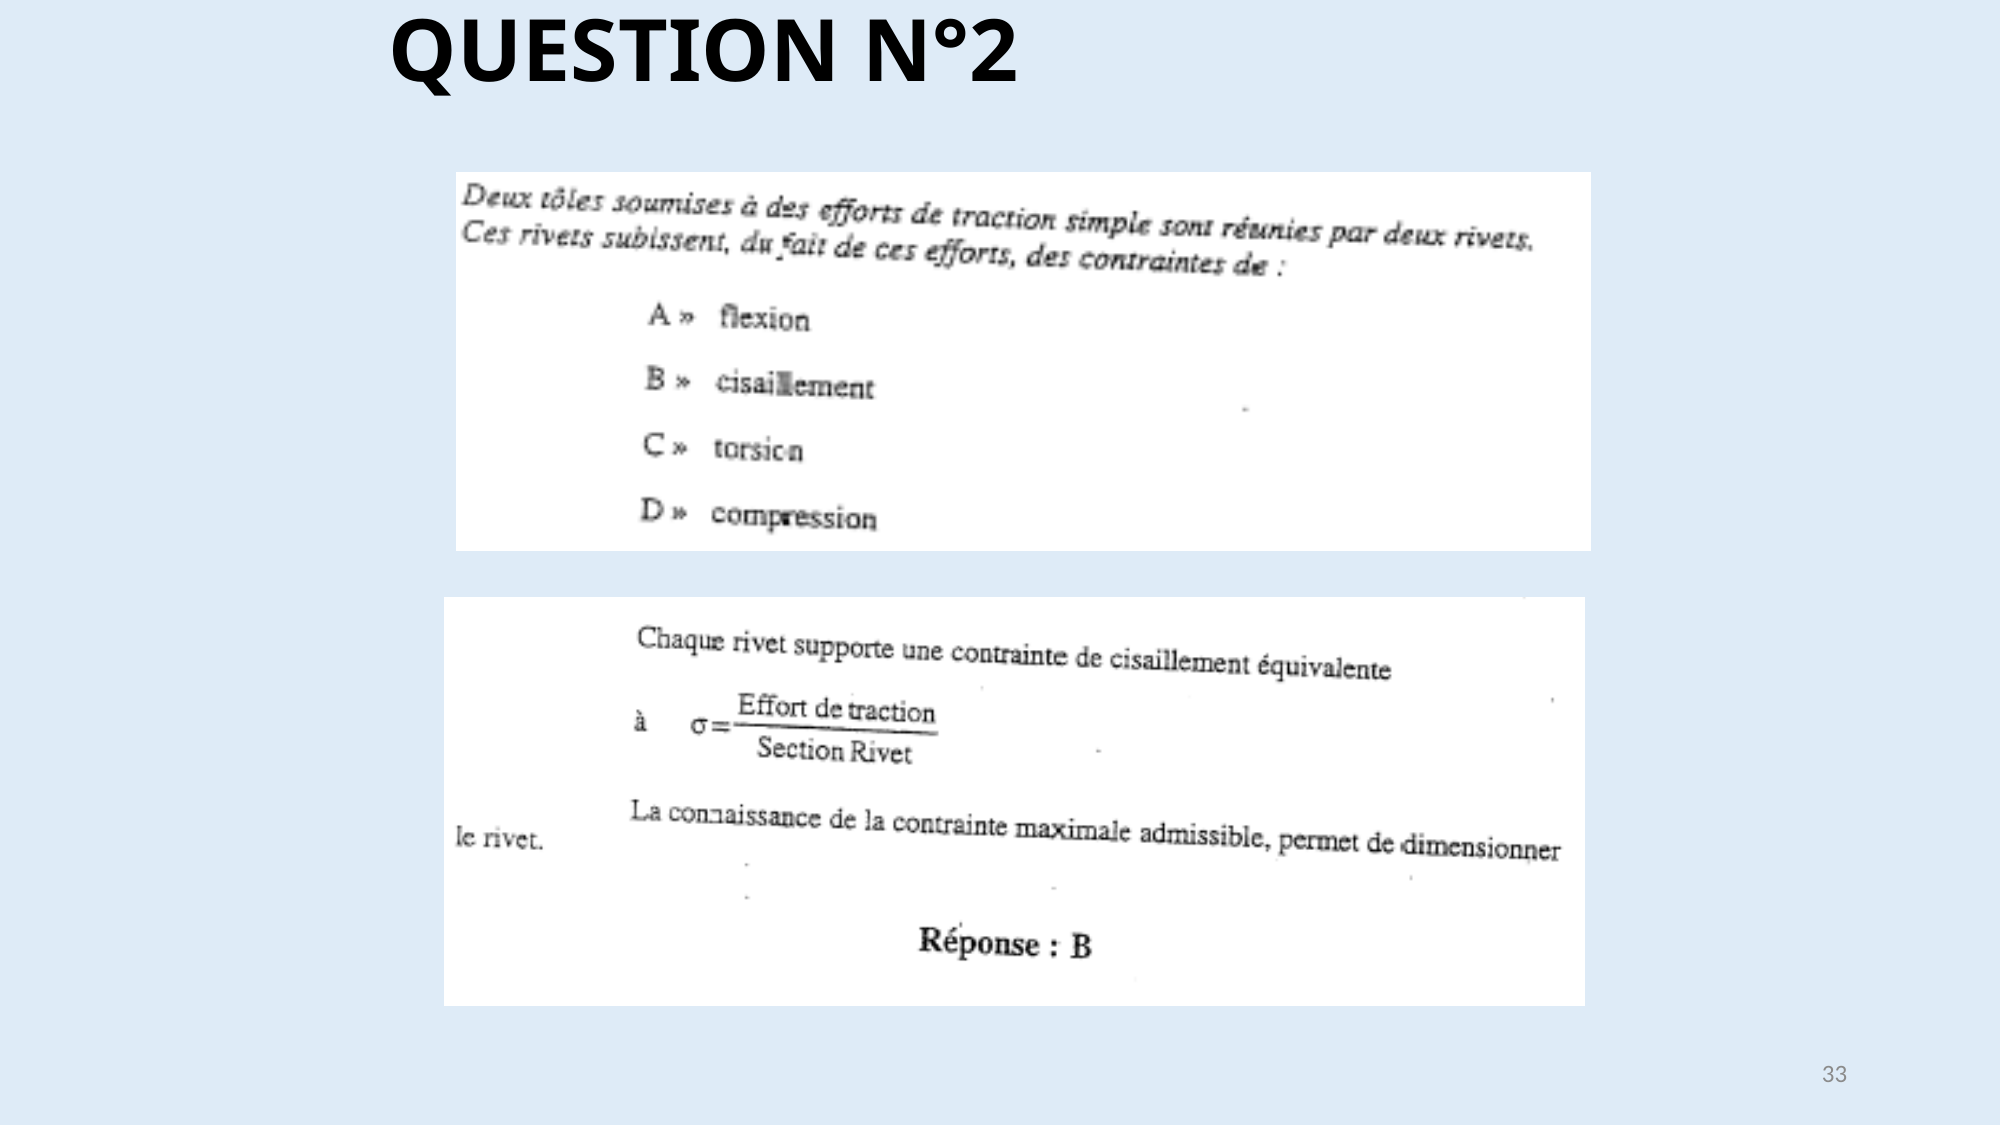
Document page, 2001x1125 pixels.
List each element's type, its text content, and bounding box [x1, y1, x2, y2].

slide_number 33 [1412, 1042, 1863, 1103]
picture [456, 172, 1591, 551]
picture [444, 597, 1585, 1006]
title QUESTION N°2 [373, 0, 1649, 109]
